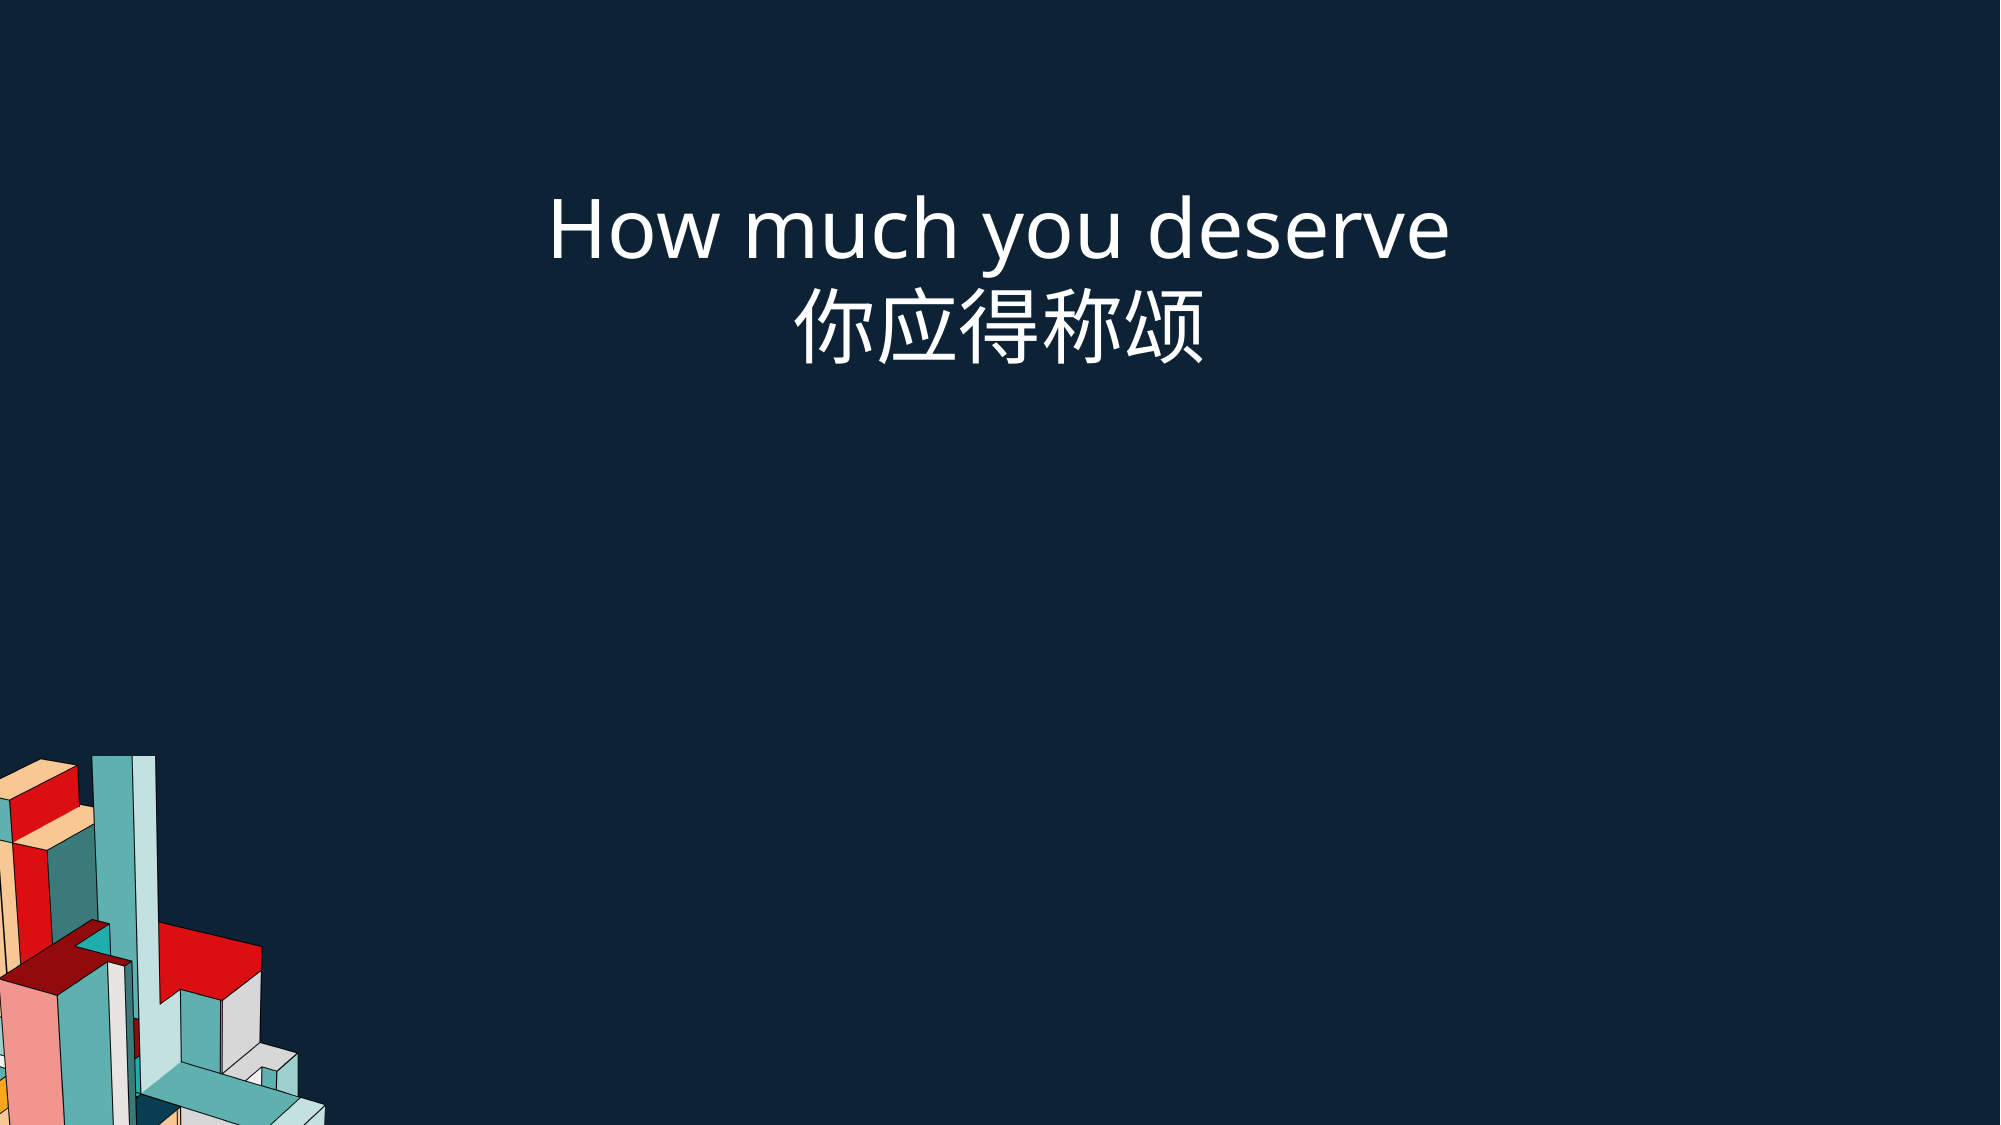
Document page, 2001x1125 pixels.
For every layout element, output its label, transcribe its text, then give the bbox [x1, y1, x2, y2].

picture [0, 756, 326, 1125]
text_box How much you deserve 你应得称颂 [99, 168, 1900, 382]
